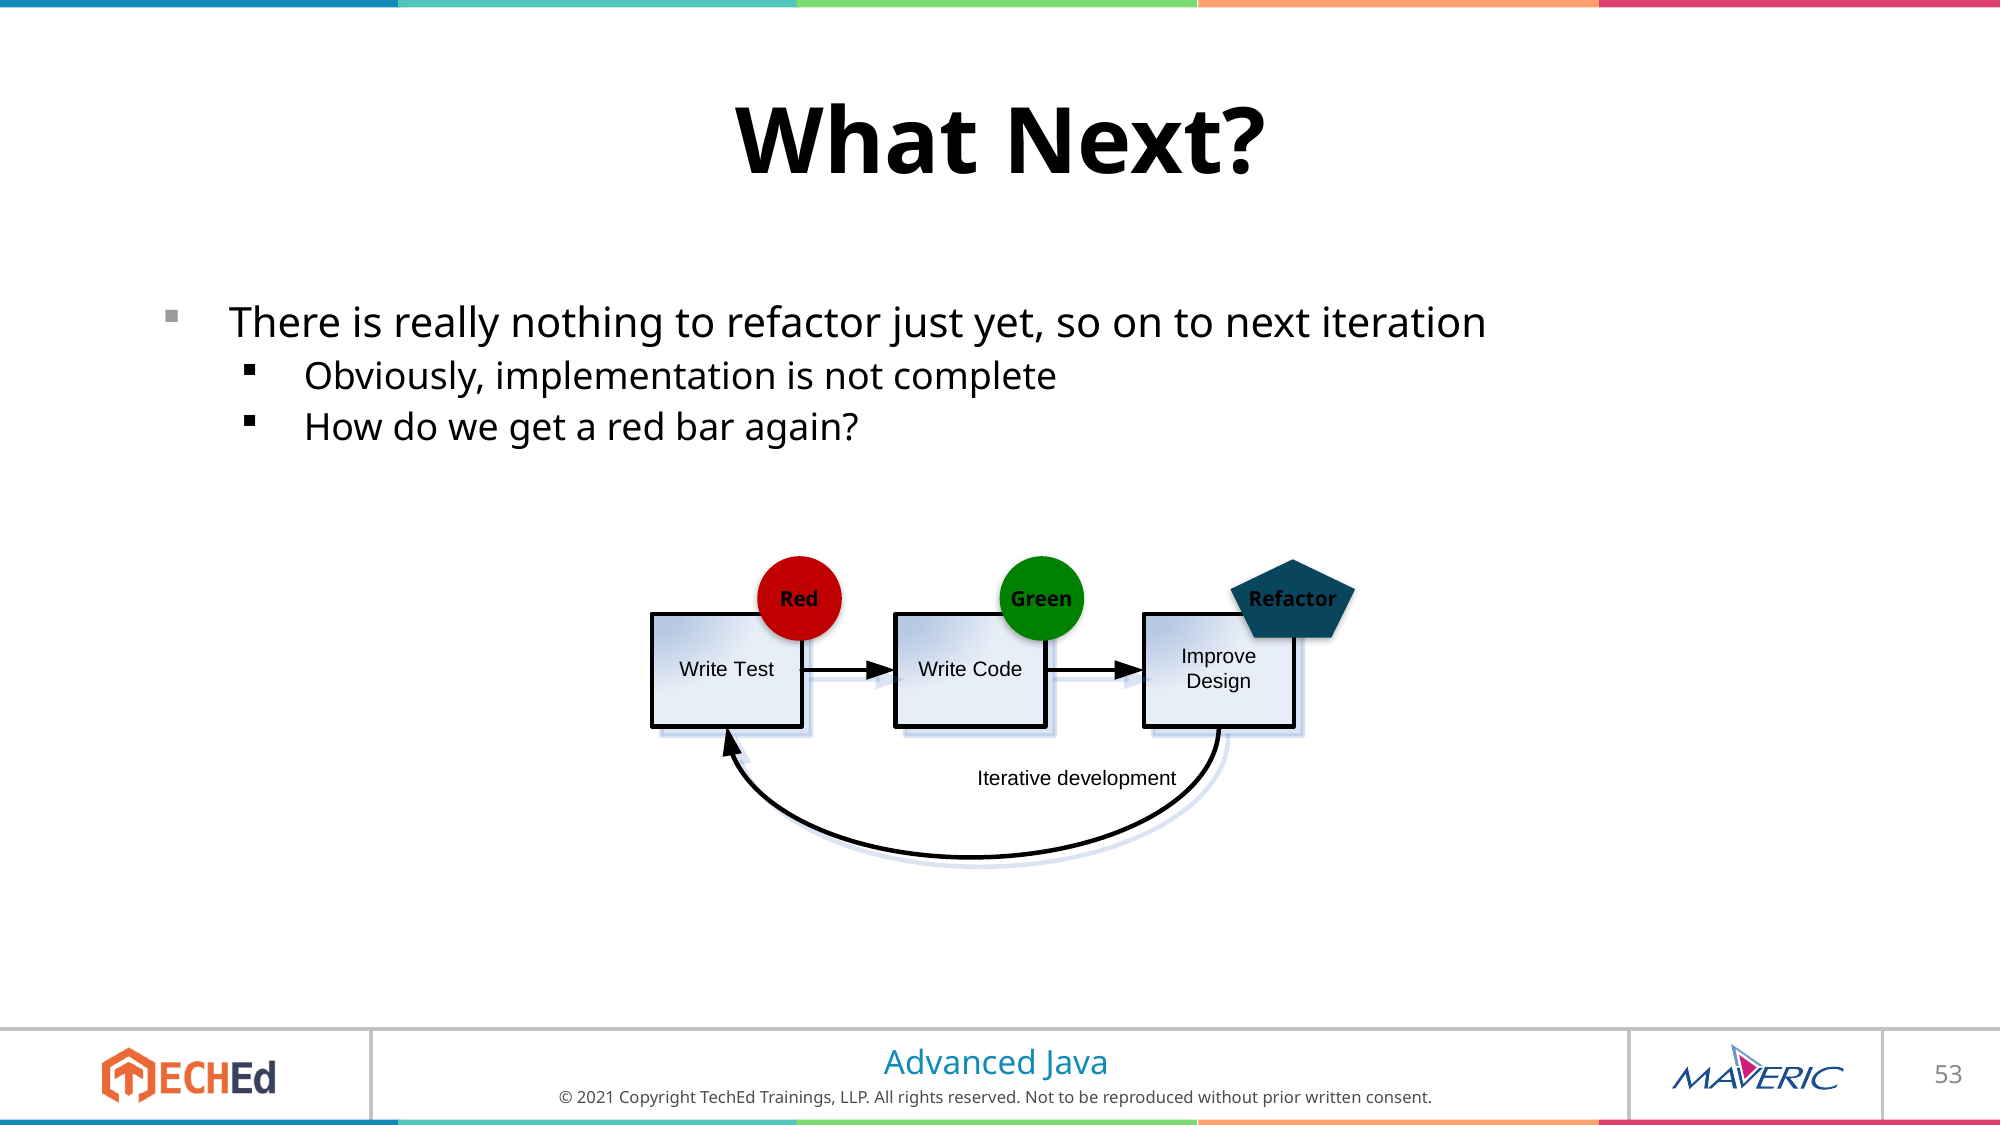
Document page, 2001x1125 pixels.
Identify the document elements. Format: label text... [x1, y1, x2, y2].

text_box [646, 555, 1356, 872]
picture [1662, 1018, 1852, 1119]
list There is really nothing to refactor just yet, so on to next iteration Obviously, implementation is not complete How do we get a red bar again? [138, 294, 1864, 965]
picture [102, 1047, 276, 1110]
title What Next? [138, 68, 1864, 219]
